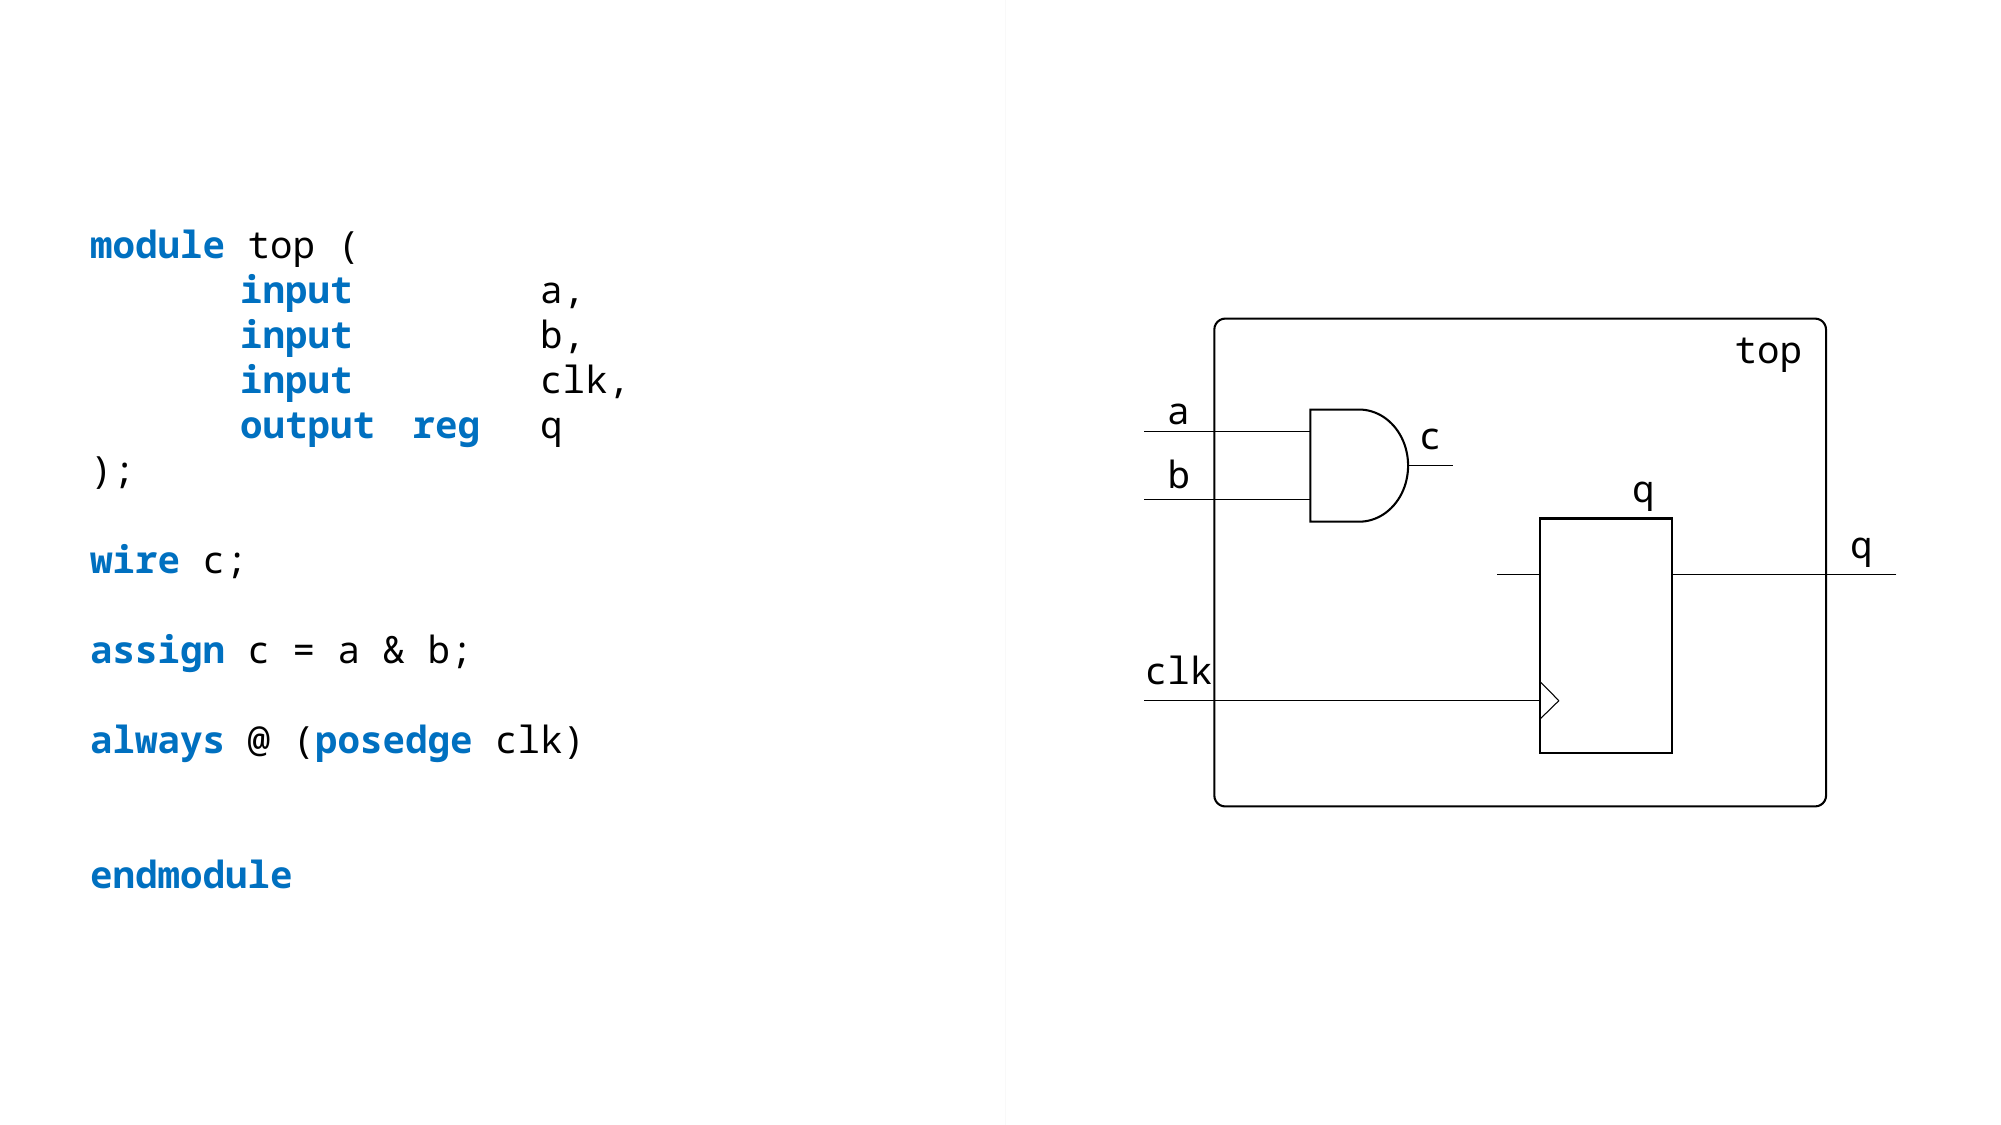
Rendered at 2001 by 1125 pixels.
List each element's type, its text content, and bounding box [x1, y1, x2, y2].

text_box clk [1129, 639, 1228, 700]
text_box q [1835, 513, 1888, 574]
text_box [1539, 700, 1559, 720]
text_box [1539, 517, 1673, 754]
text_box [1213, 317, 1828, 700]
text_box c [1404, 404, 1457, 465]
text_box [1213, 575, 1828, 808]
text_box b [1152, 500, 1206, 504]
text_box [1309, 408, 1410, 523]
text_box a [1152, 432, 1205, 439]
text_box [1540, 681, 1559, 700]
text_box a [1152, 379, 1205, 431]
text_box q [1617, 457, 1670, 518]
text_box top [1719, 318, 1817, 379]
text_box module top ( input a, input b, input clk, output reg q ); wire c; assign c = a & b; always @ (posedge clk) endmodule [75, 214, 1000, 904]
text_box b [1152, 443, 1206, 499]
